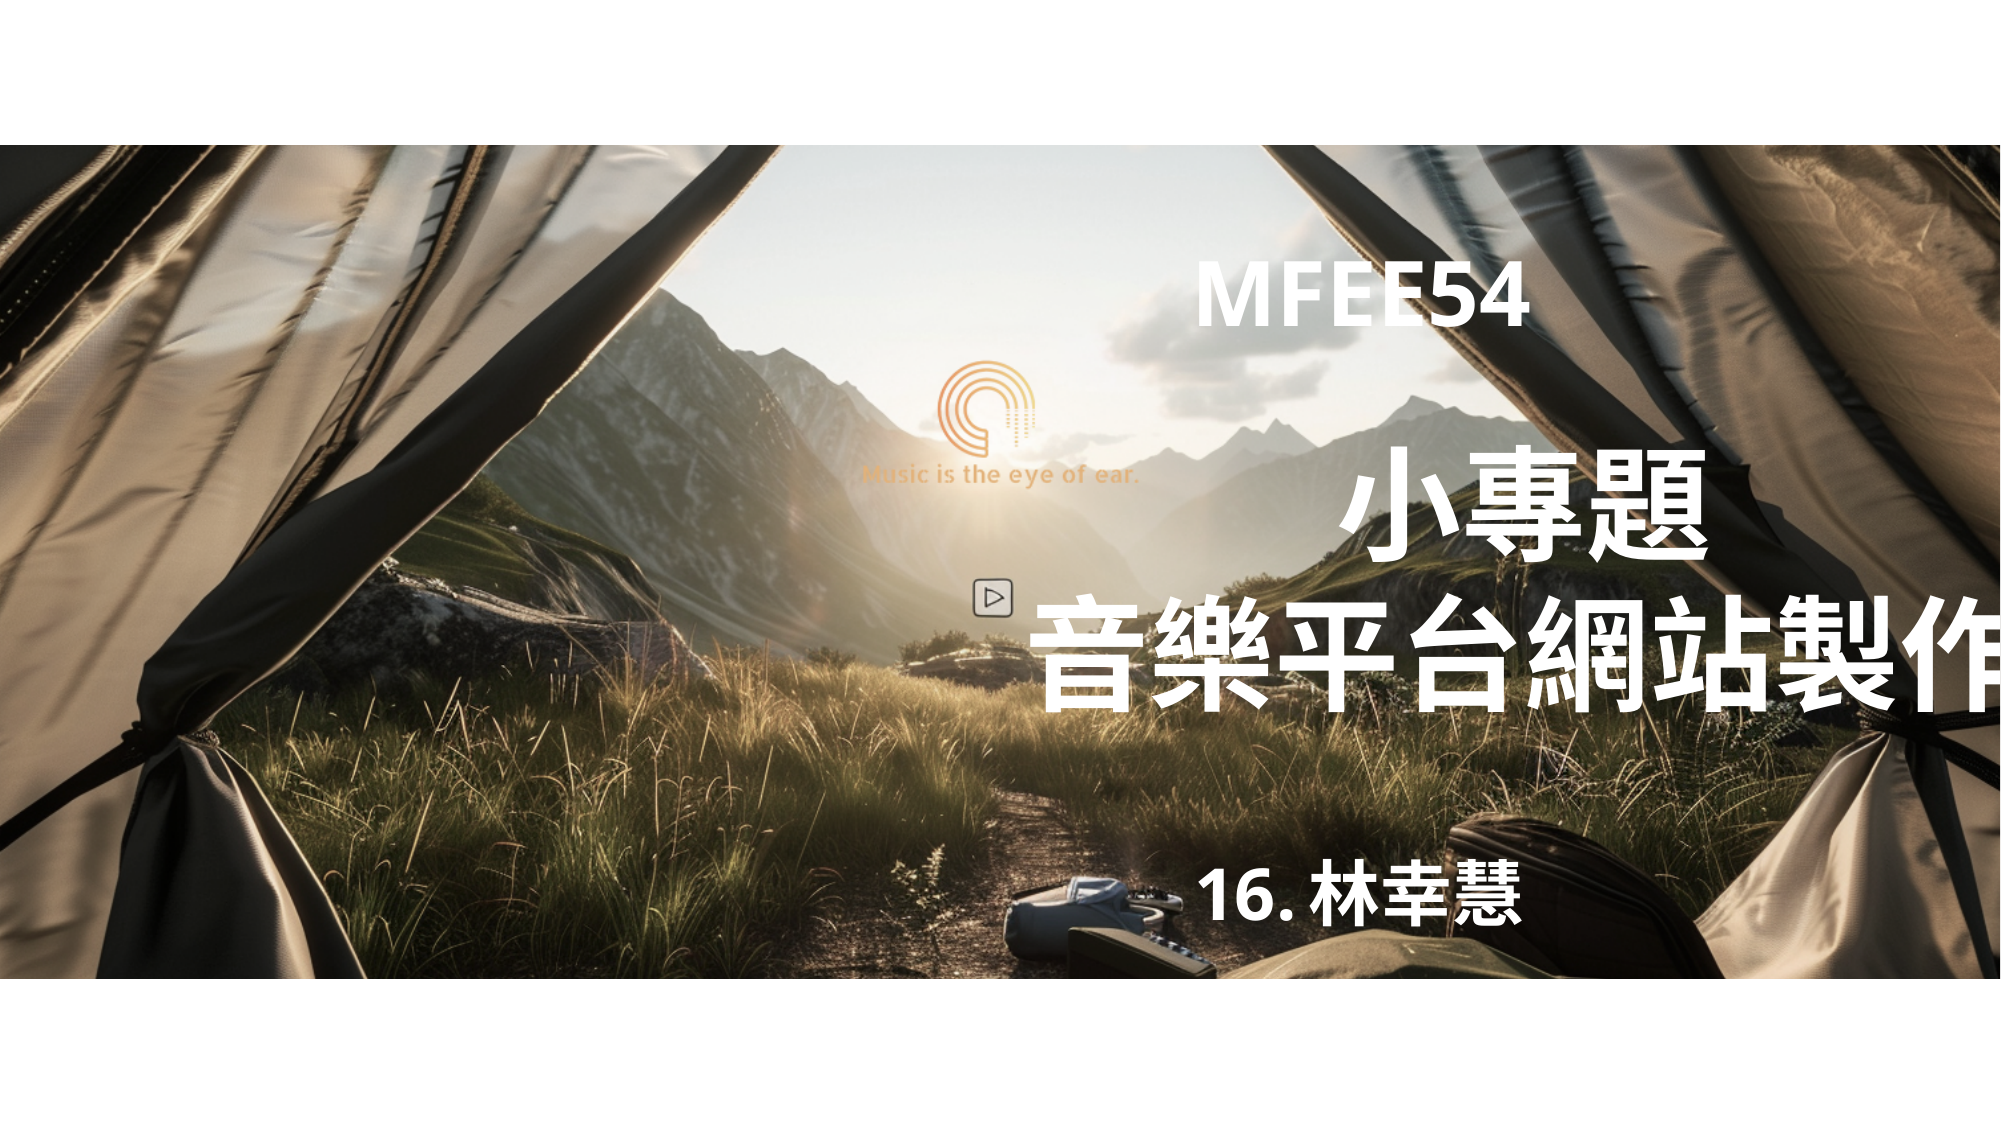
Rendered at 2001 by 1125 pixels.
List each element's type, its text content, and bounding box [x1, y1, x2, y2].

picture [0, 145, 2001, 979]
text_box 16.林幸慧 [1179, 979, 1555, 983]
